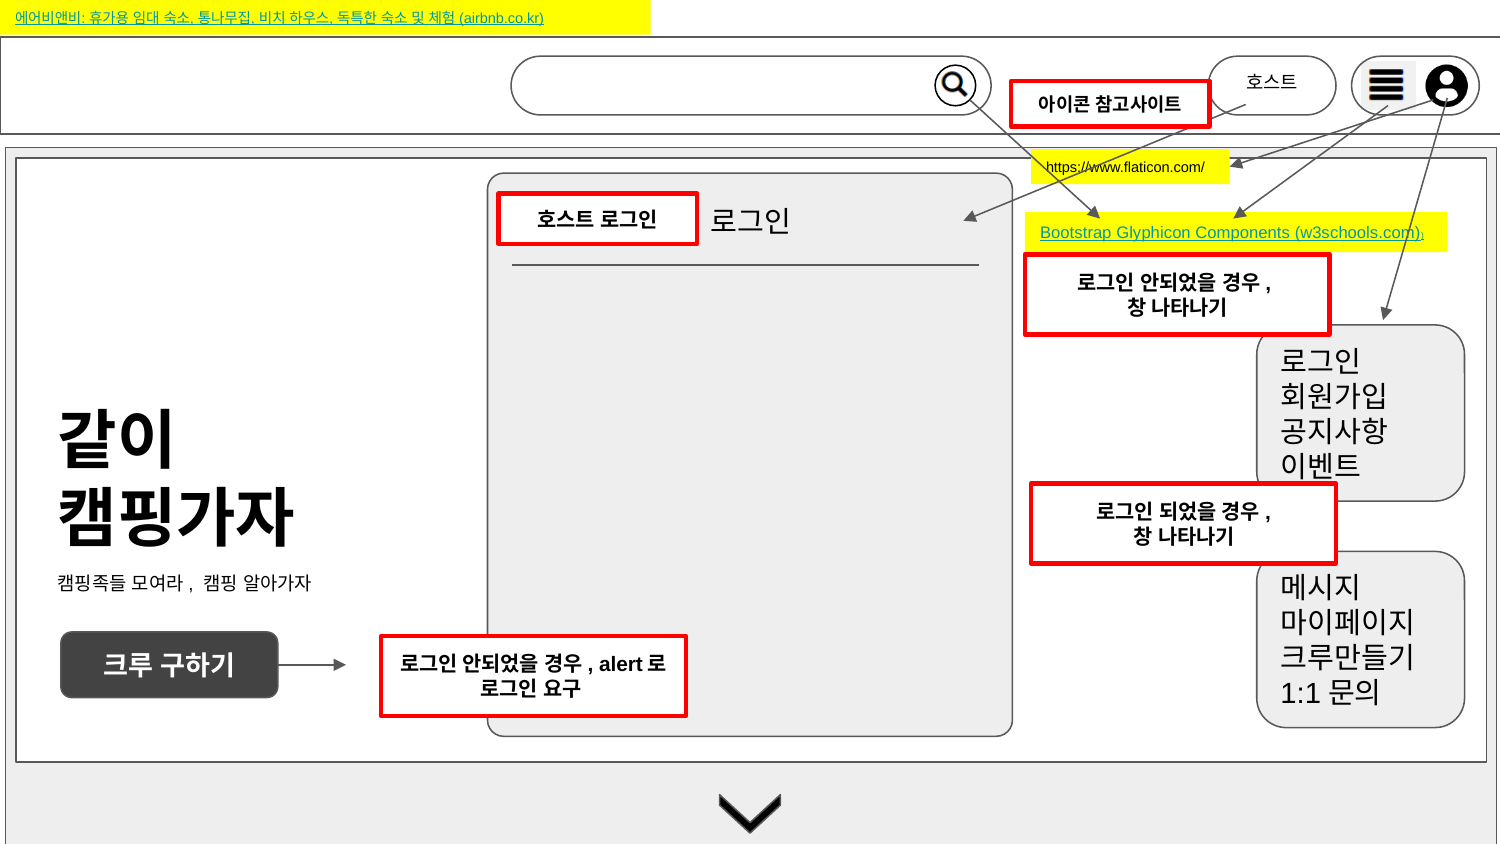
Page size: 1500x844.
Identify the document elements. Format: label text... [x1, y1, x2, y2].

text_box 로그인 안되었을 경우, alert로 로그인 요구 [381, 636, 686, 716]
text_box [15, 157, 1487, 763]
text_box [5, 147, 1497, 844]
text_box [0, 36, 1500, 135]
text_box [719, 794, 781, 834]
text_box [1382, 97, 1448, 321]
text_box 로그인 되었을 경우, 창 나타나기 [1031, 483, 1337, 564]
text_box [1249, 105, 1377, 219]
text_box 로그인 회원가입 공지사항 이벤트 [1256, 324, 1465, 502]
text_box Bootstrap Glyphicon Components (w3schools.com)) [1024, 227, 1377, 253]
text_box 같이 캠핑가자 [42, 383, 475, 560]
text_box 크루 구하기 [60, 631, 278, 698]
picture [1361, 61, 1416, 99]
text_box 캠핑족들 모여라, 캠핑 알아가자 [42, 560, 622, 606]
text_box 로그인 안되었을 경우, 창 나타나기 [1024, 254, 1330, 335]
text_box [487, 173, 1013, 737]
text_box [963, 104, 1246, 222]
text_box 로그인 [685, 188, 817, 254]
picture [1420, 59, 1474, 112]
picture [934, 64, 977, 106]
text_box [1229, 99, 1379, 104]
text_box 호스트 로그인 [498, 193, 698, 244]
text_box [511, 56, 992, 115]
text_box 에어비앤비: 휴가용 임대 숙소, 통나무집, 비치 하우스, 독특한 숙소 및 체험 (airbnb.co.kr) [0, 0, 651, 35]
text_box 아이콘 참고사이트 [1011, 81, 1210, 102]
text_box 호스트 [1191, 59, 1354, 102]
text_box 메시지 마이페이지 크루만들기 1:1문의 [1256, 551, 1465, 728]
